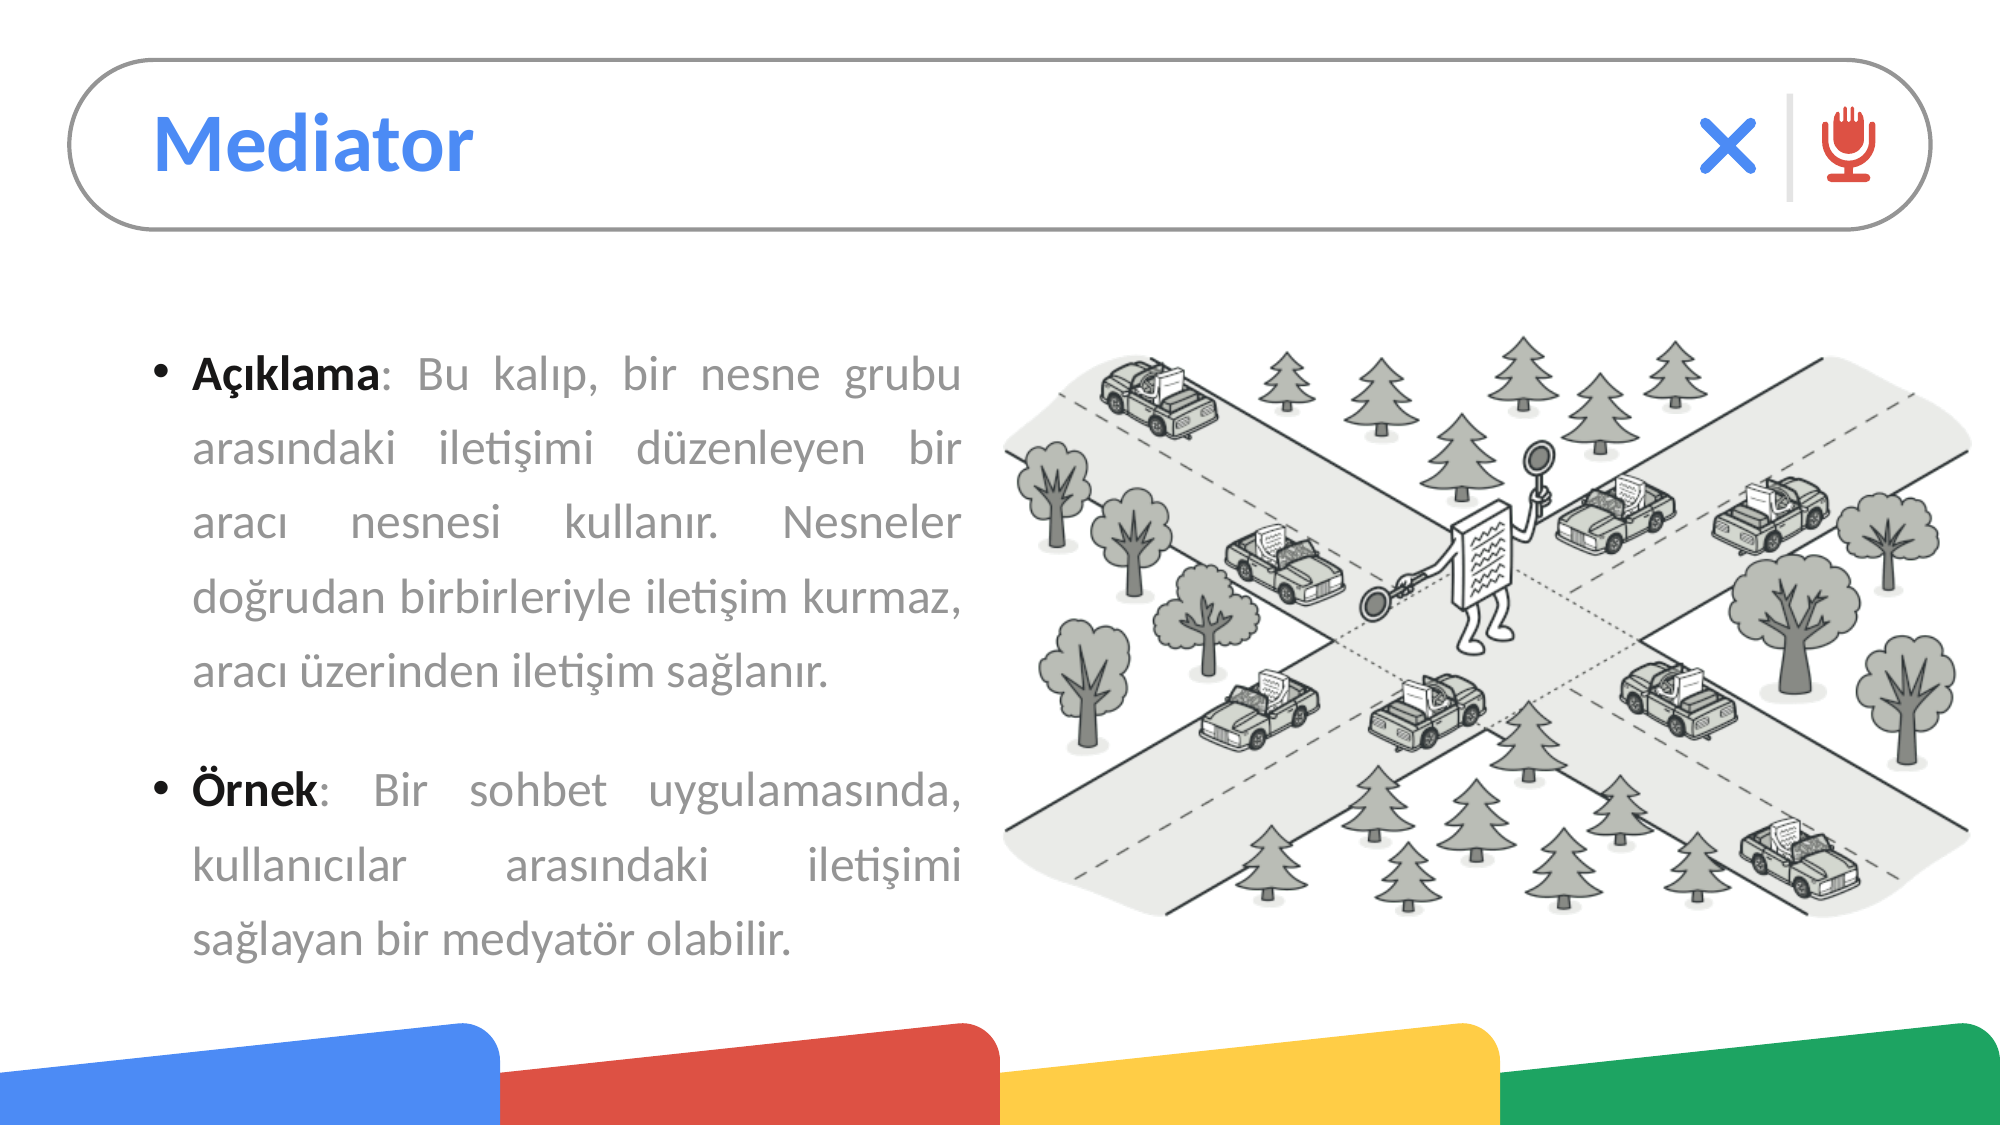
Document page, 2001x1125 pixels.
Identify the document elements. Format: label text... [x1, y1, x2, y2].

text_box [1177, 229, 2000, 237]
picture [999, 330, 1975, 941]
title Mediator [137, 59, 1650, 230]
list Açıklama: Bu kalıp, bir nesne grubu arasındaki iletişimi düzenleyen bir aracı nesnesi kullanır. Nesneler doğrudan birbirleriyle iletişim kurmaz, aracı üzerinden iletişim sağlanır. Örnek: Bir sohbet uygulamasında, kullanıcılar arasındaki iletişimi sağlayan bir medyatör olabilir. [137, 318, 978, 987]
